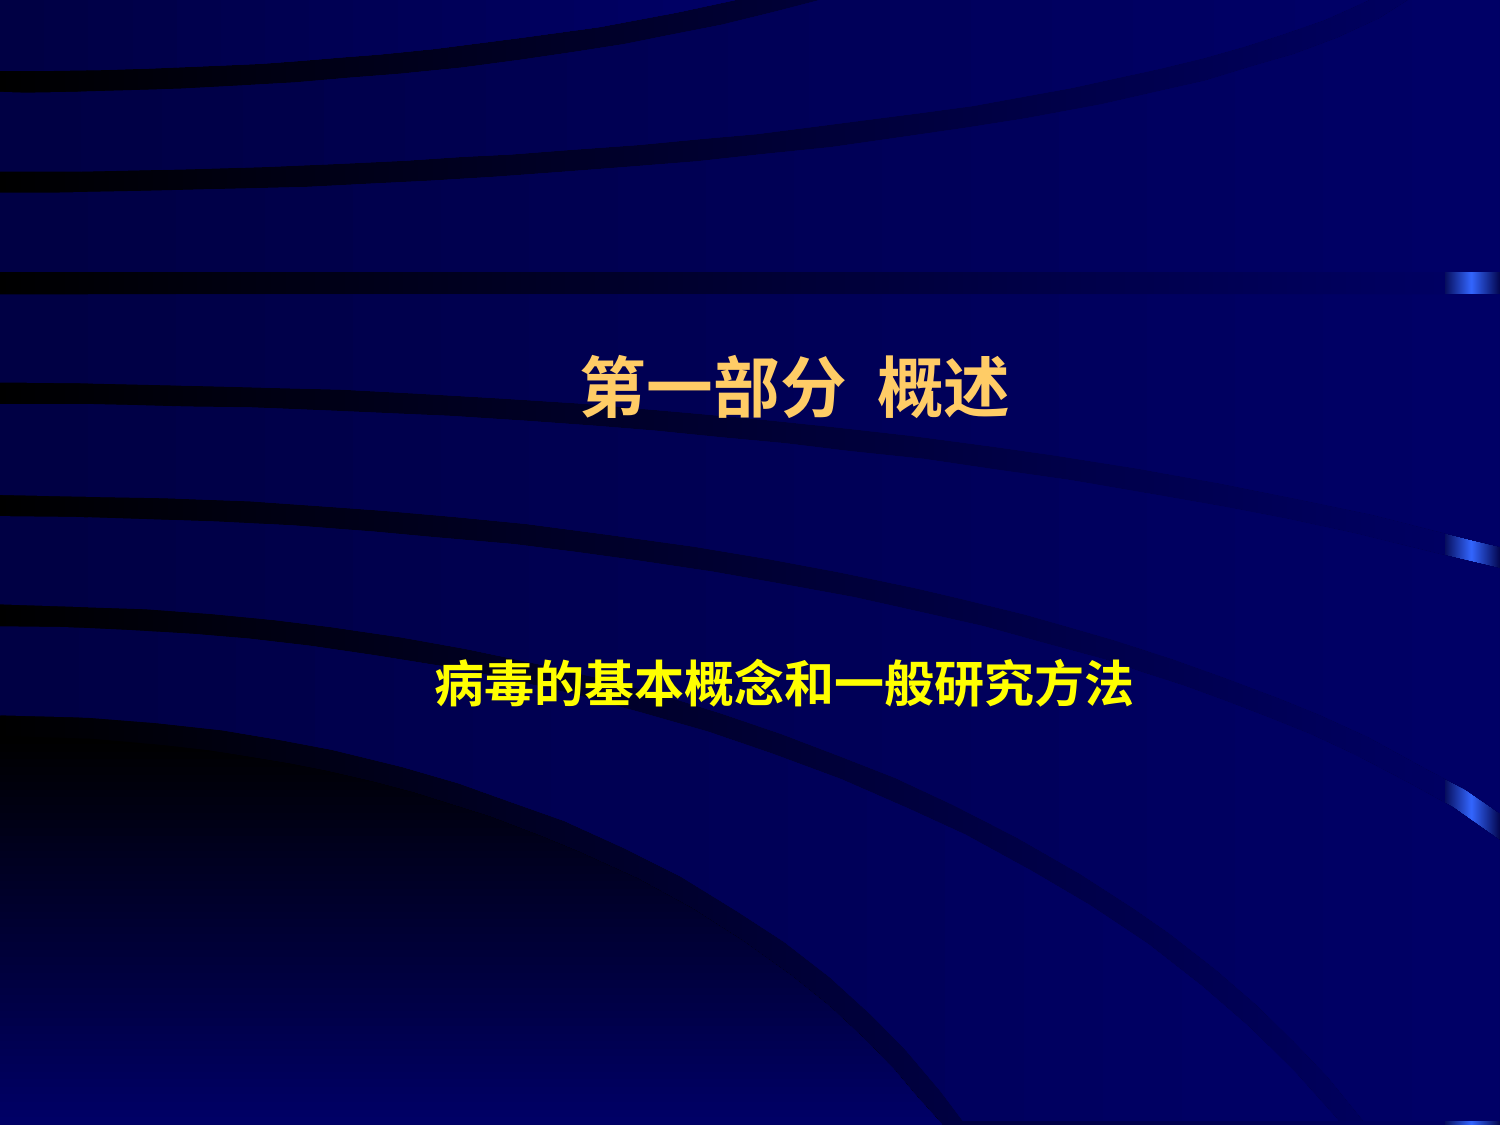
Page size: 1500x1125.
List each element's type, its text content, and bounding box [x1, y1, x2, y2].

text_box 第一部分 概述 [565, 337, 1026, 433]
text_box 病毒的基本概念和一般研究方法 [419, 645, 1150, 720]
